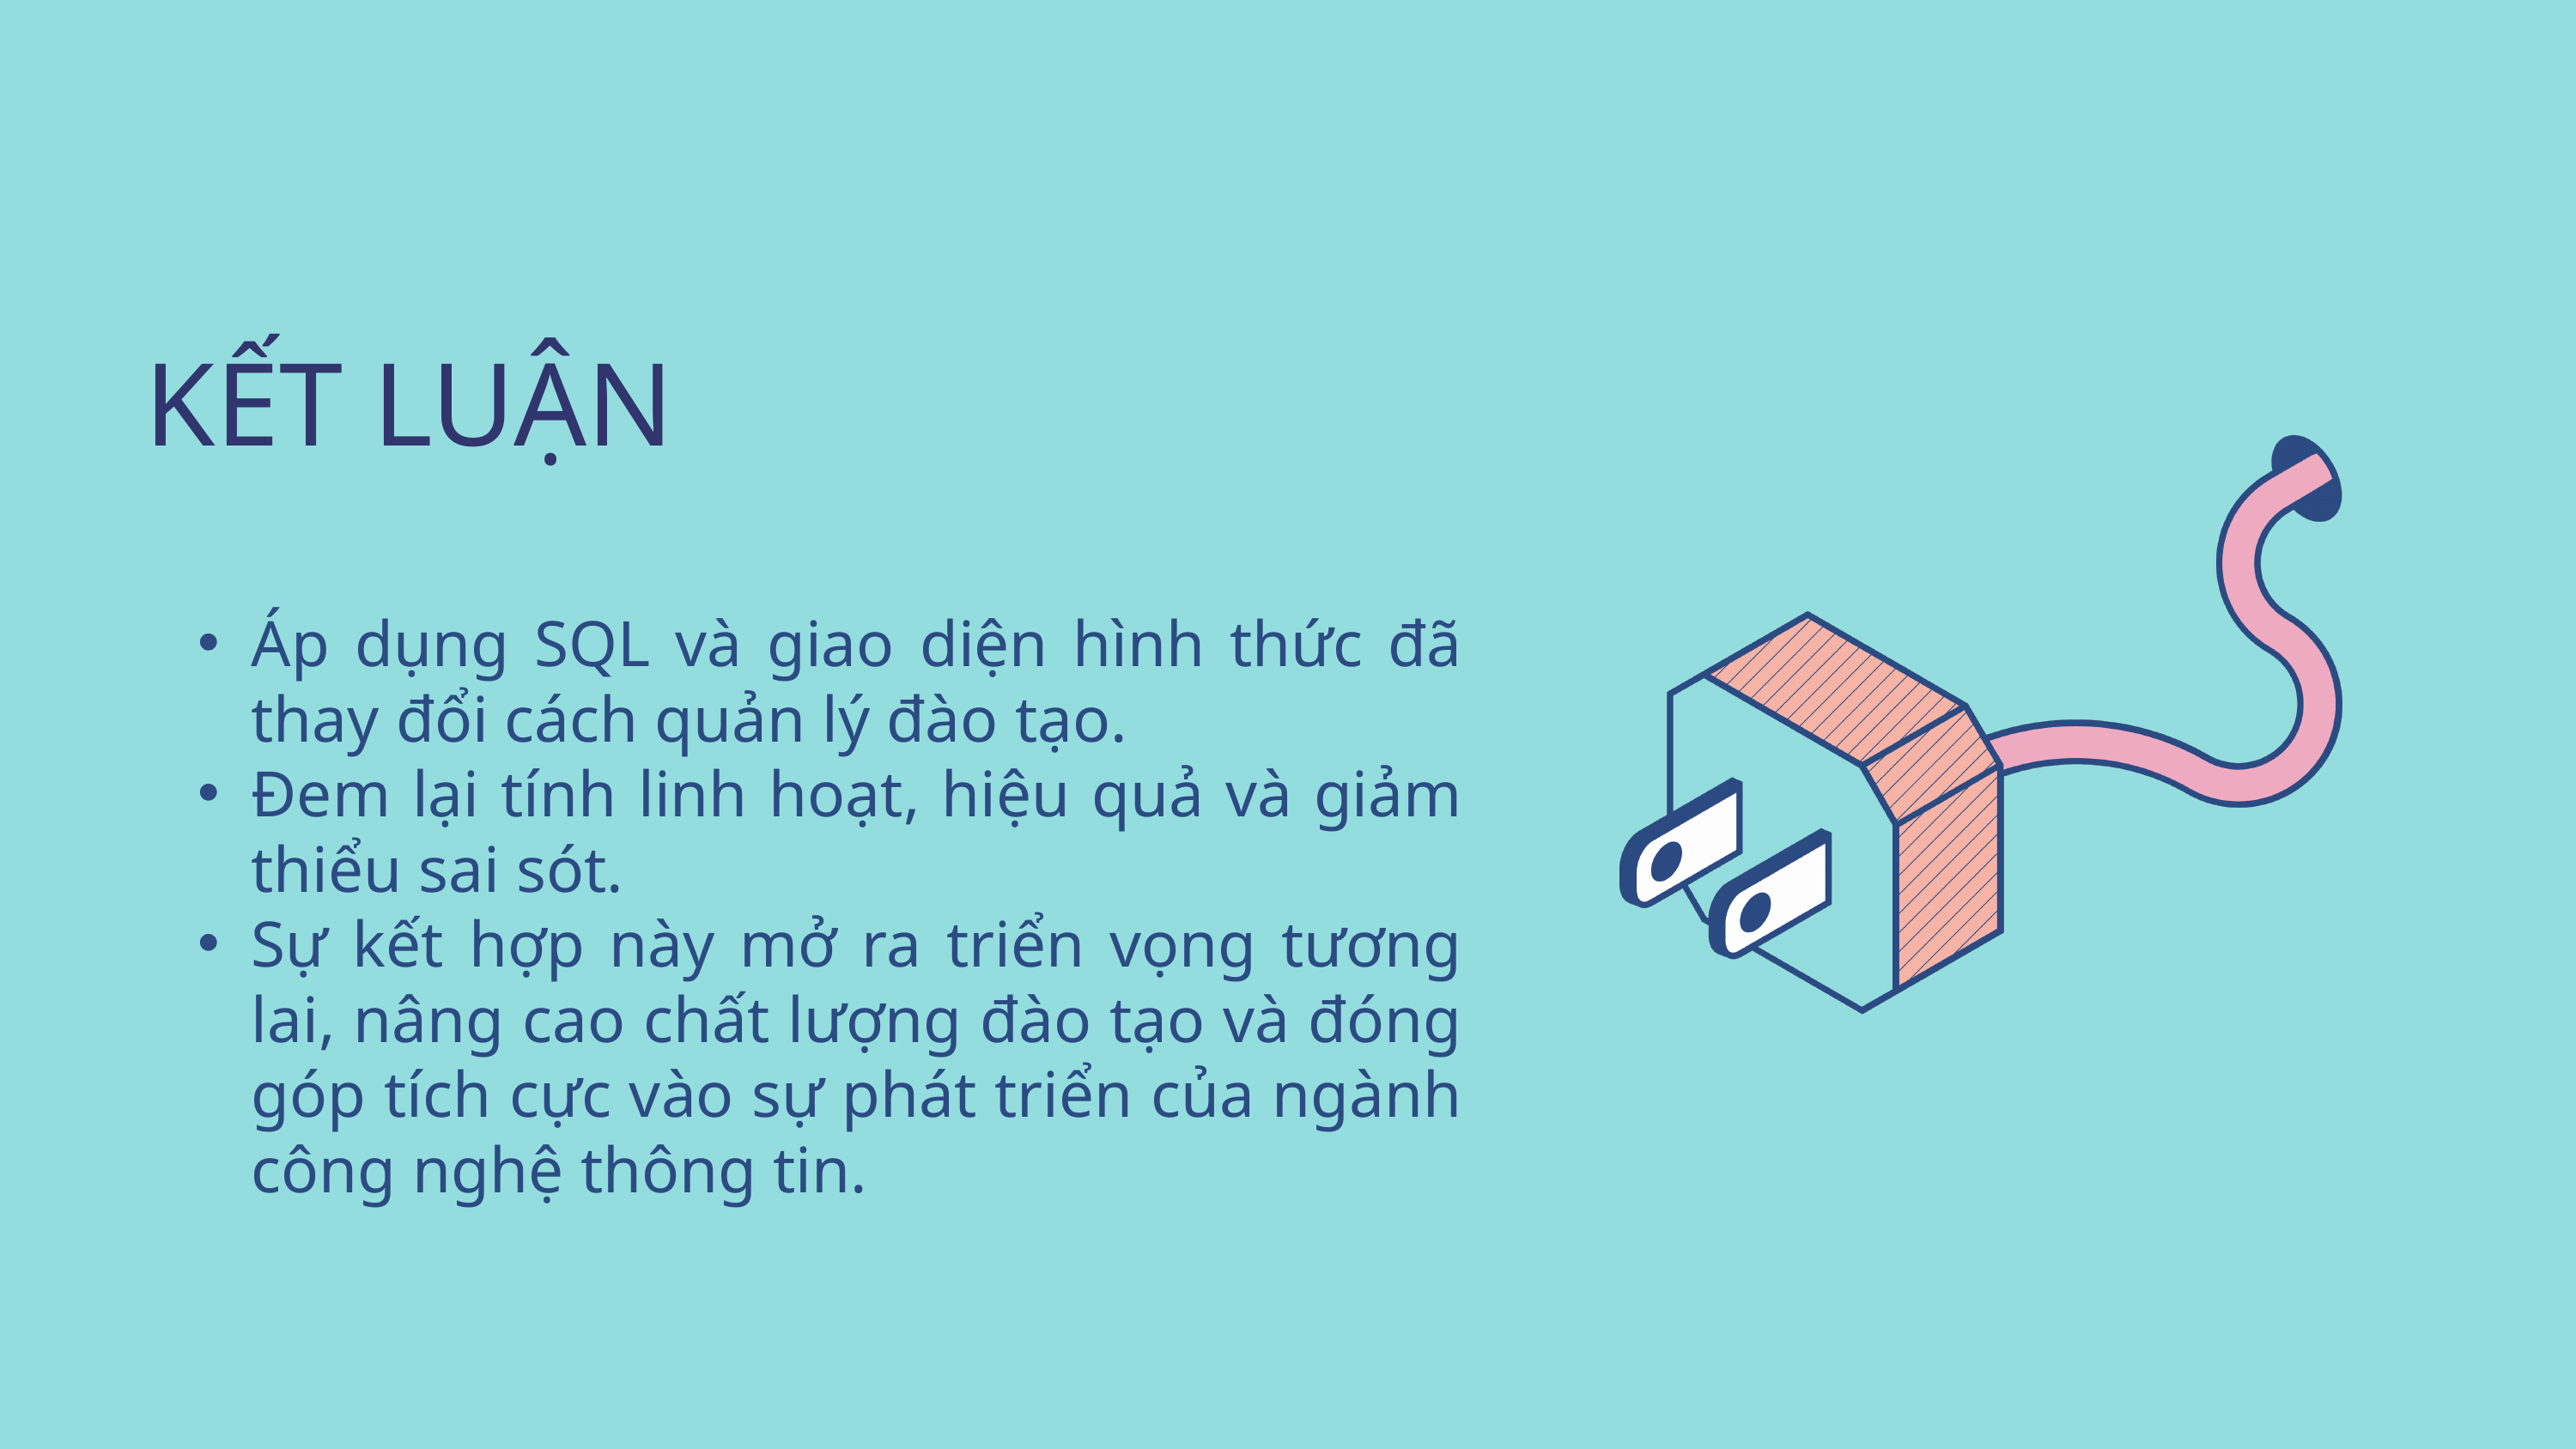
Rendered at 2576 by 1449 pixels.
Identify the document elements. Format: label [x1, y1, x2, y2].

text_box [144, 265, 1522, 1175]
text_box [1619, 434, 2342, 1015]
